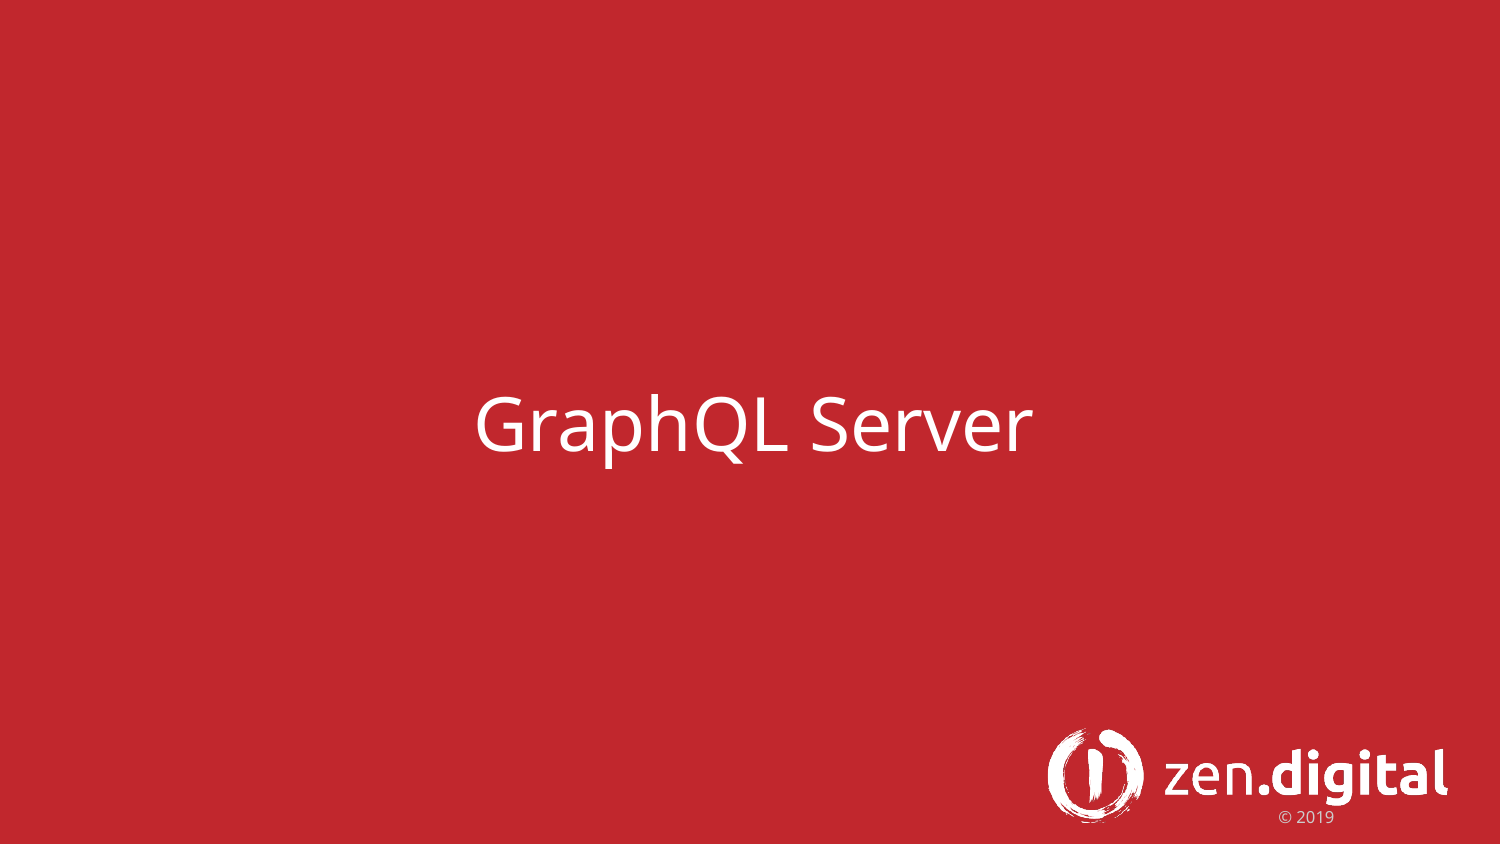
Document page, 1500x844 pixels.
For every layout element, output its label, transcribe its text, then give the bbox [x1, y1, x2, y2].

picture [1047, 728, 1449, 823]
title GraphQL Server [110, 351, 1399, 493]
